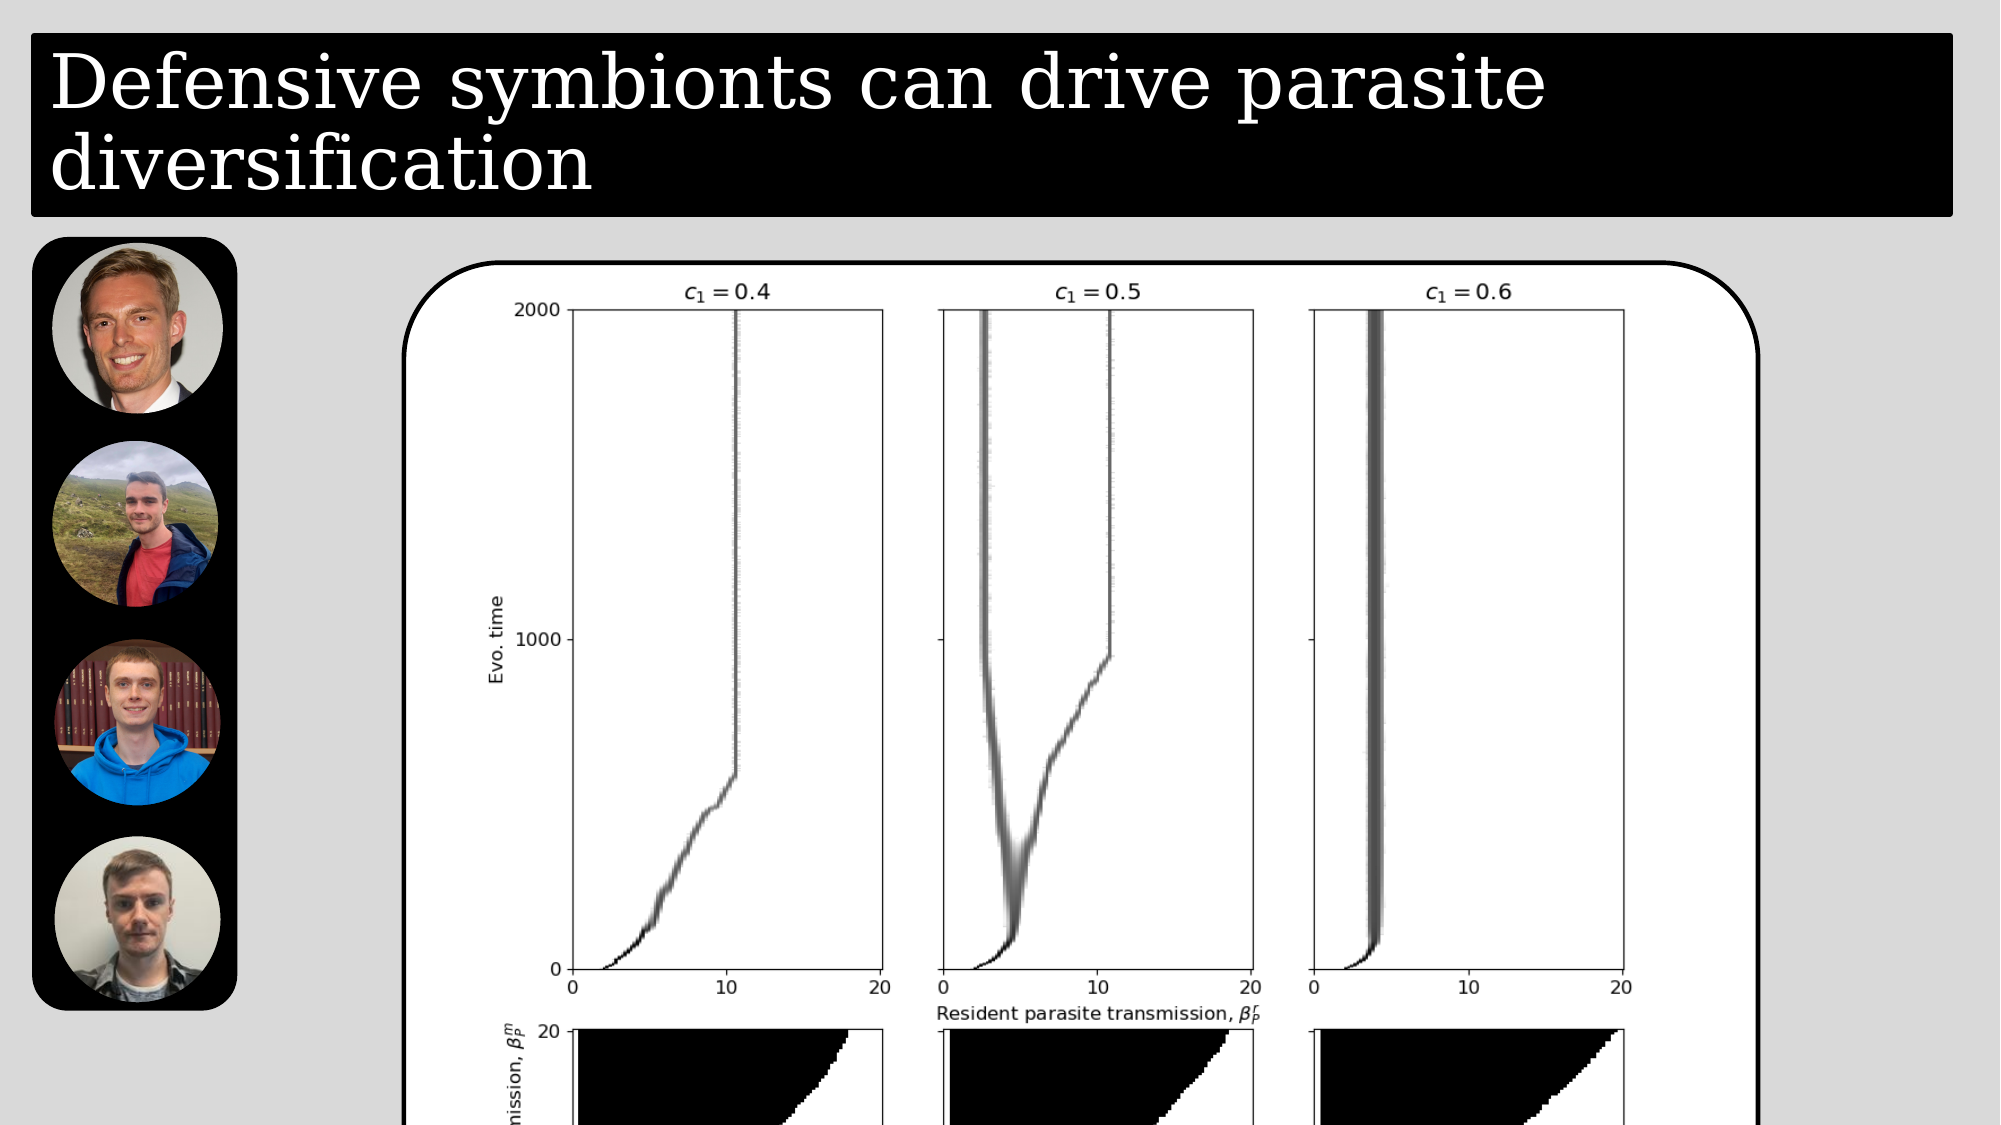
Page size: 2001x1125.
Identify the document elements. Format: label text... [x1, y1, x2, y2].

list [403, 262, 1759, 1125]
picture [52, 833, 223, 1005]
picture [52, 242, 223, 414]
title Defensive symbionts can drive parasite diversification [31, 33, 1953, 217]
picture [49, 438, 221, 610]
picture [52, 636, 223, 808]
